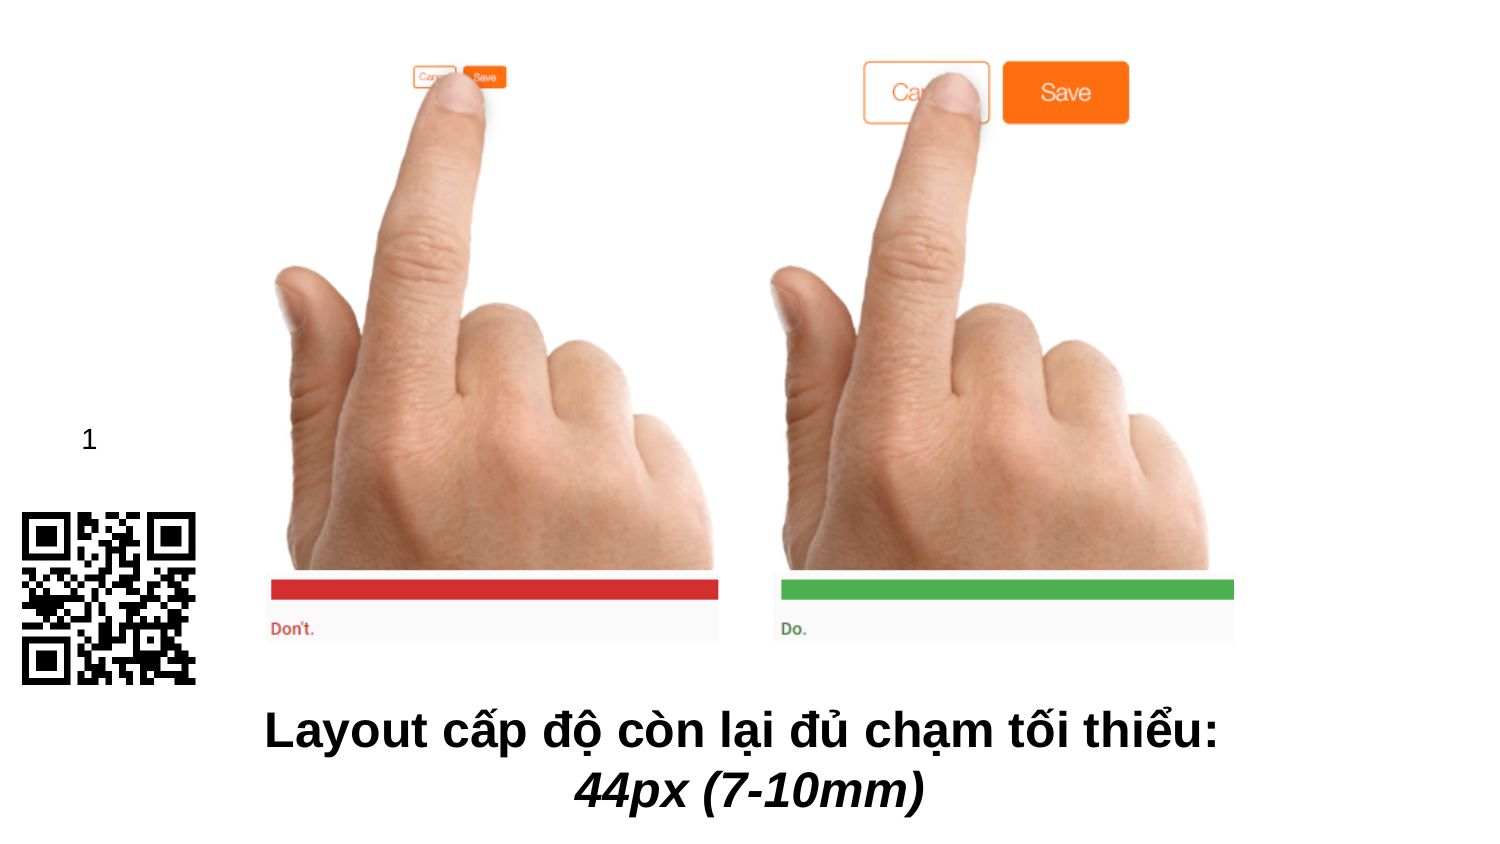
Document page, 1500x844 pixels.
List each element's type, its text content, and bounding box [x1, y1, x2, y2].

picture [19, 508, 201, 690]
text_box 1 [66, 405, 118, 483]
title Layout cấp độ còn lại đủ chạm tối thiểu: 44px (7-10mm) [51, 671, 1449, 844]
picture [266, 24, 1234, 647]
